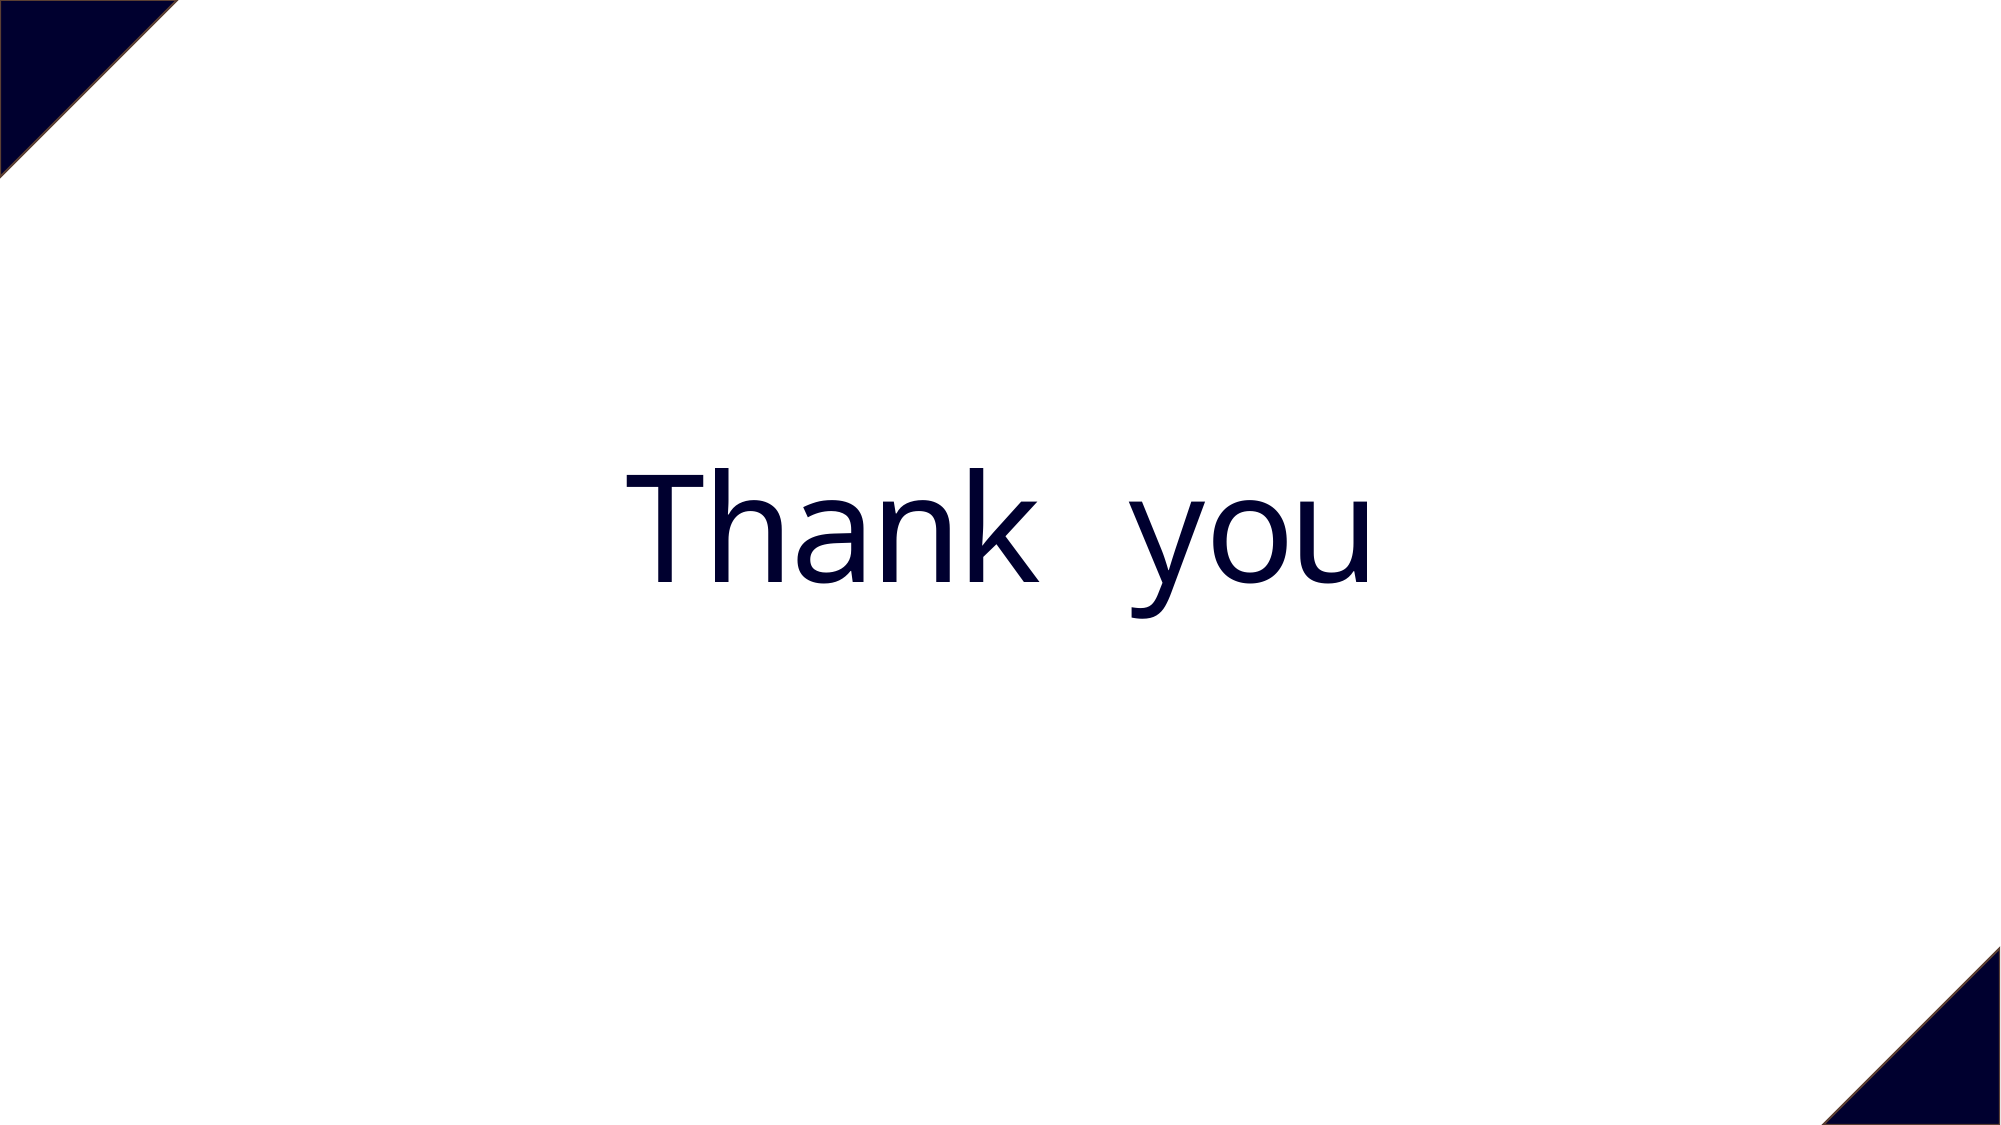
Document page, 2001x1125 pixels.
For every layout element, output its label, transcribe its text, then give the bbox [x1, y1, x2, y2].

text_box Thank you [605, 424, 1395, 620]
